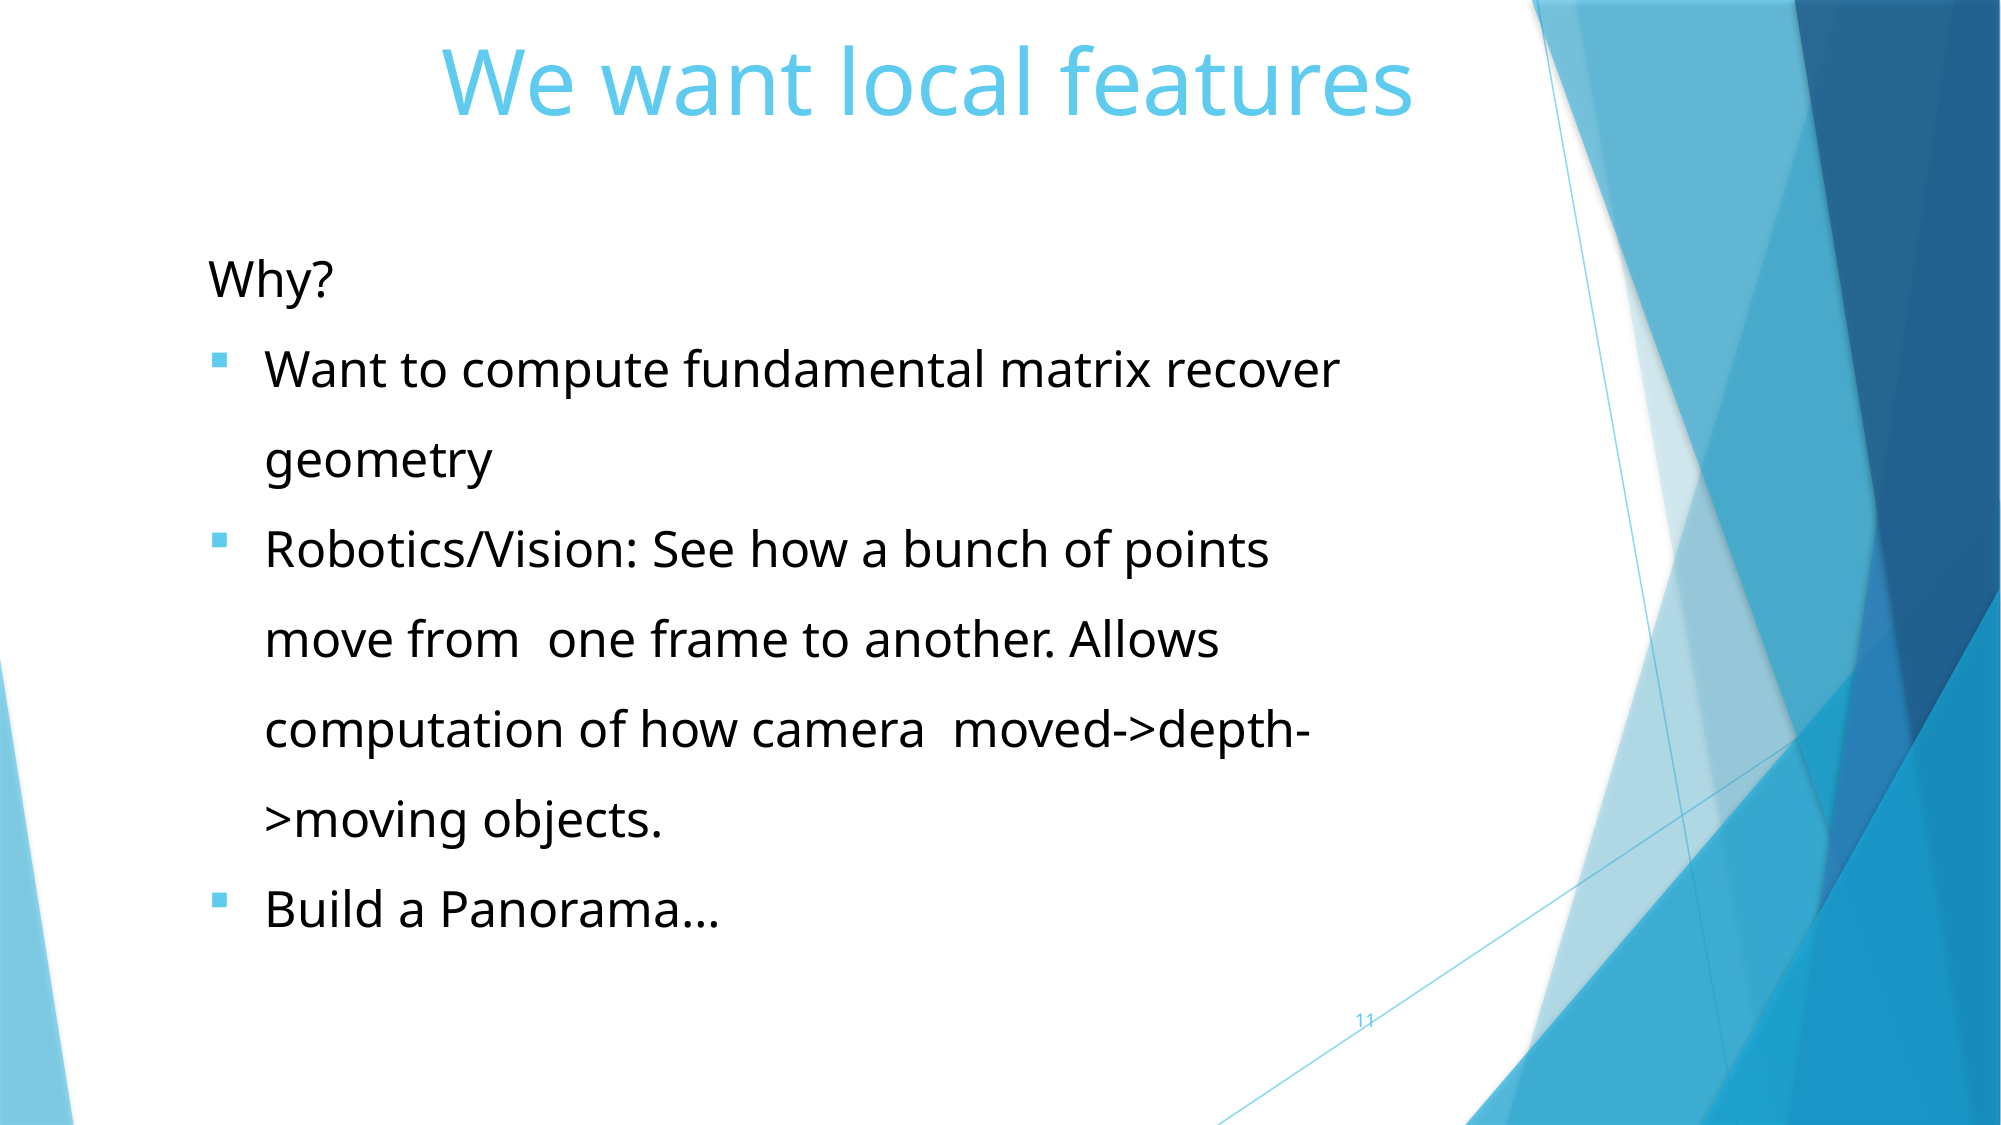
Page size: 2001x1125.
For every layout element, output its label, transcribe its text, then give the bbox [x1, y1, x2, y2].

text_box Why? Want to compute fundamental matrix recover geometry Robotics/Vision: See how a bunch of points move from one frame to another. Allows computation of how camera moved->depth->moving objects. Build a Panorama… [194, 209, 1392, 945]
slide_number 11 [1307, 991, 1392, 1051]
title We want local features [408, 16, 1450, 234]
